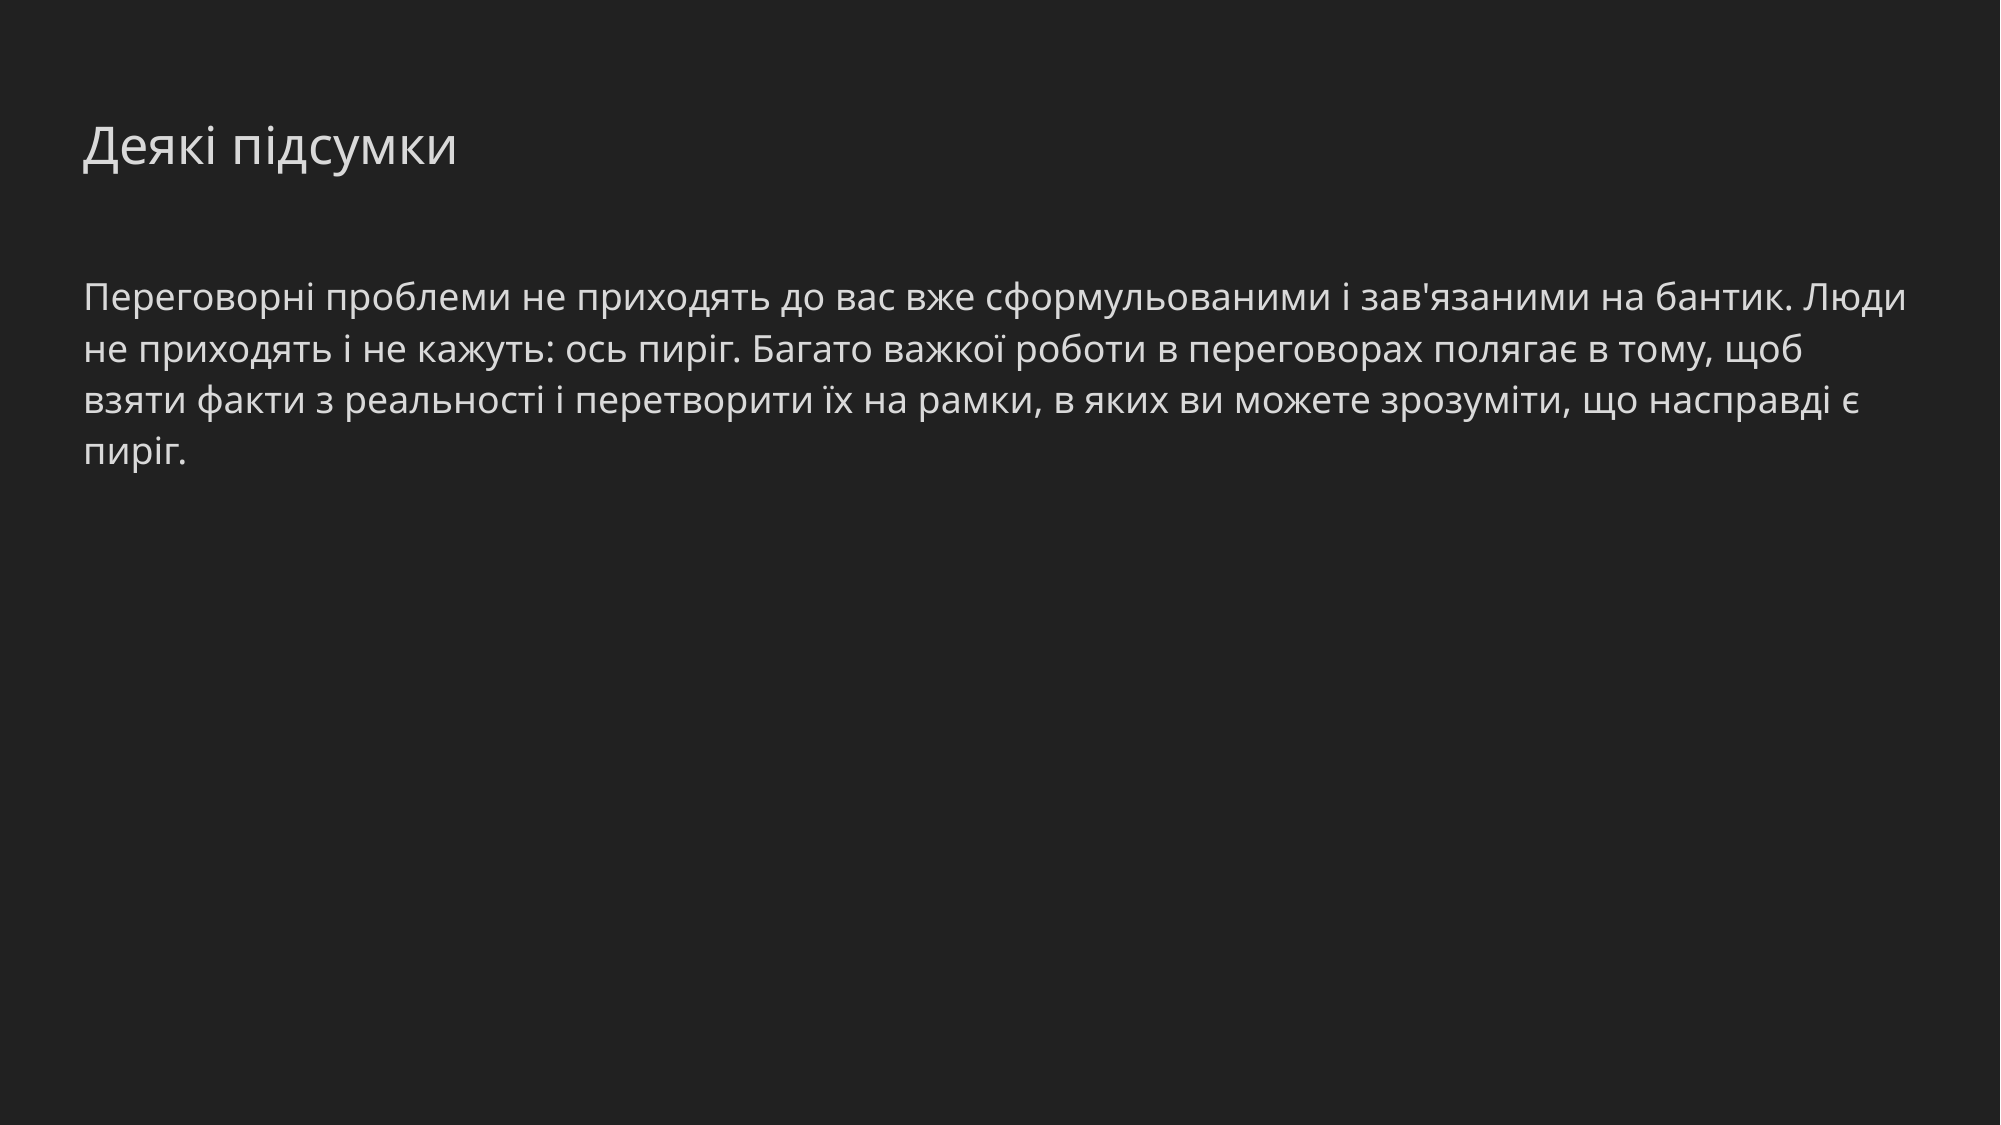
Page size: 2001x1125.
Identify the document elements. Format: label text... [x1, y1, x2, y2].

title Деякі підсумки [68, 97, 1932, 223]
list Переговорні проблеми не приходять до вас вже сформульованими і зав'язаними на бантик. Люди не приходять і не кажуть: ось пиріг. Багато важкої роботи в переговорах полягає в тому, щоб взяти факти з реальності і перетворити їх на рамки, в яких ви можете зрозуміти, що насправді є пиріг. [68, 252, 1932, 492]
